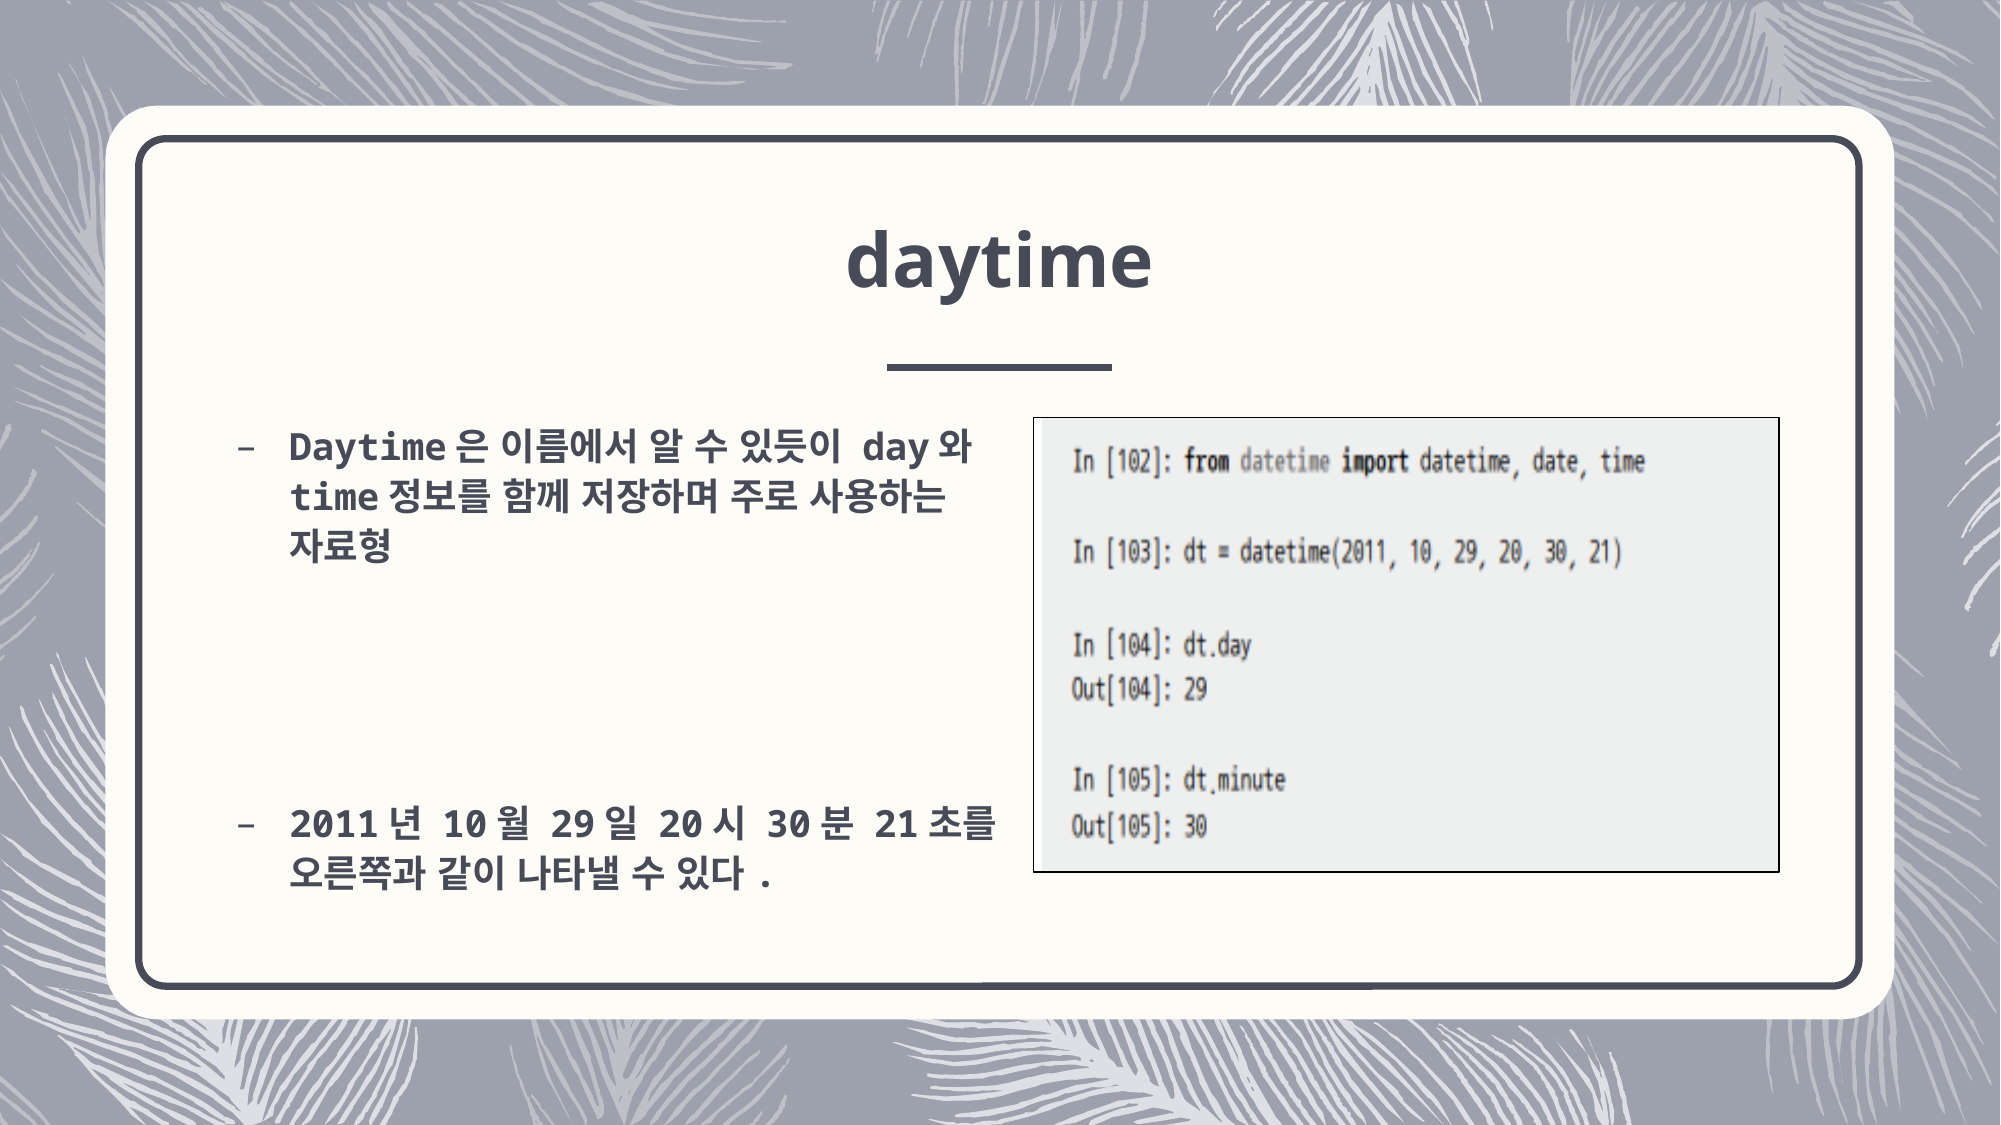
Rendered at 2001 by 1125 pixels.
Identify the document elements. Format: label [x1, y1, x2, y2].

picture [1033, 418, 1779, 872]
text_box [0, 0, 2000, 1125]
